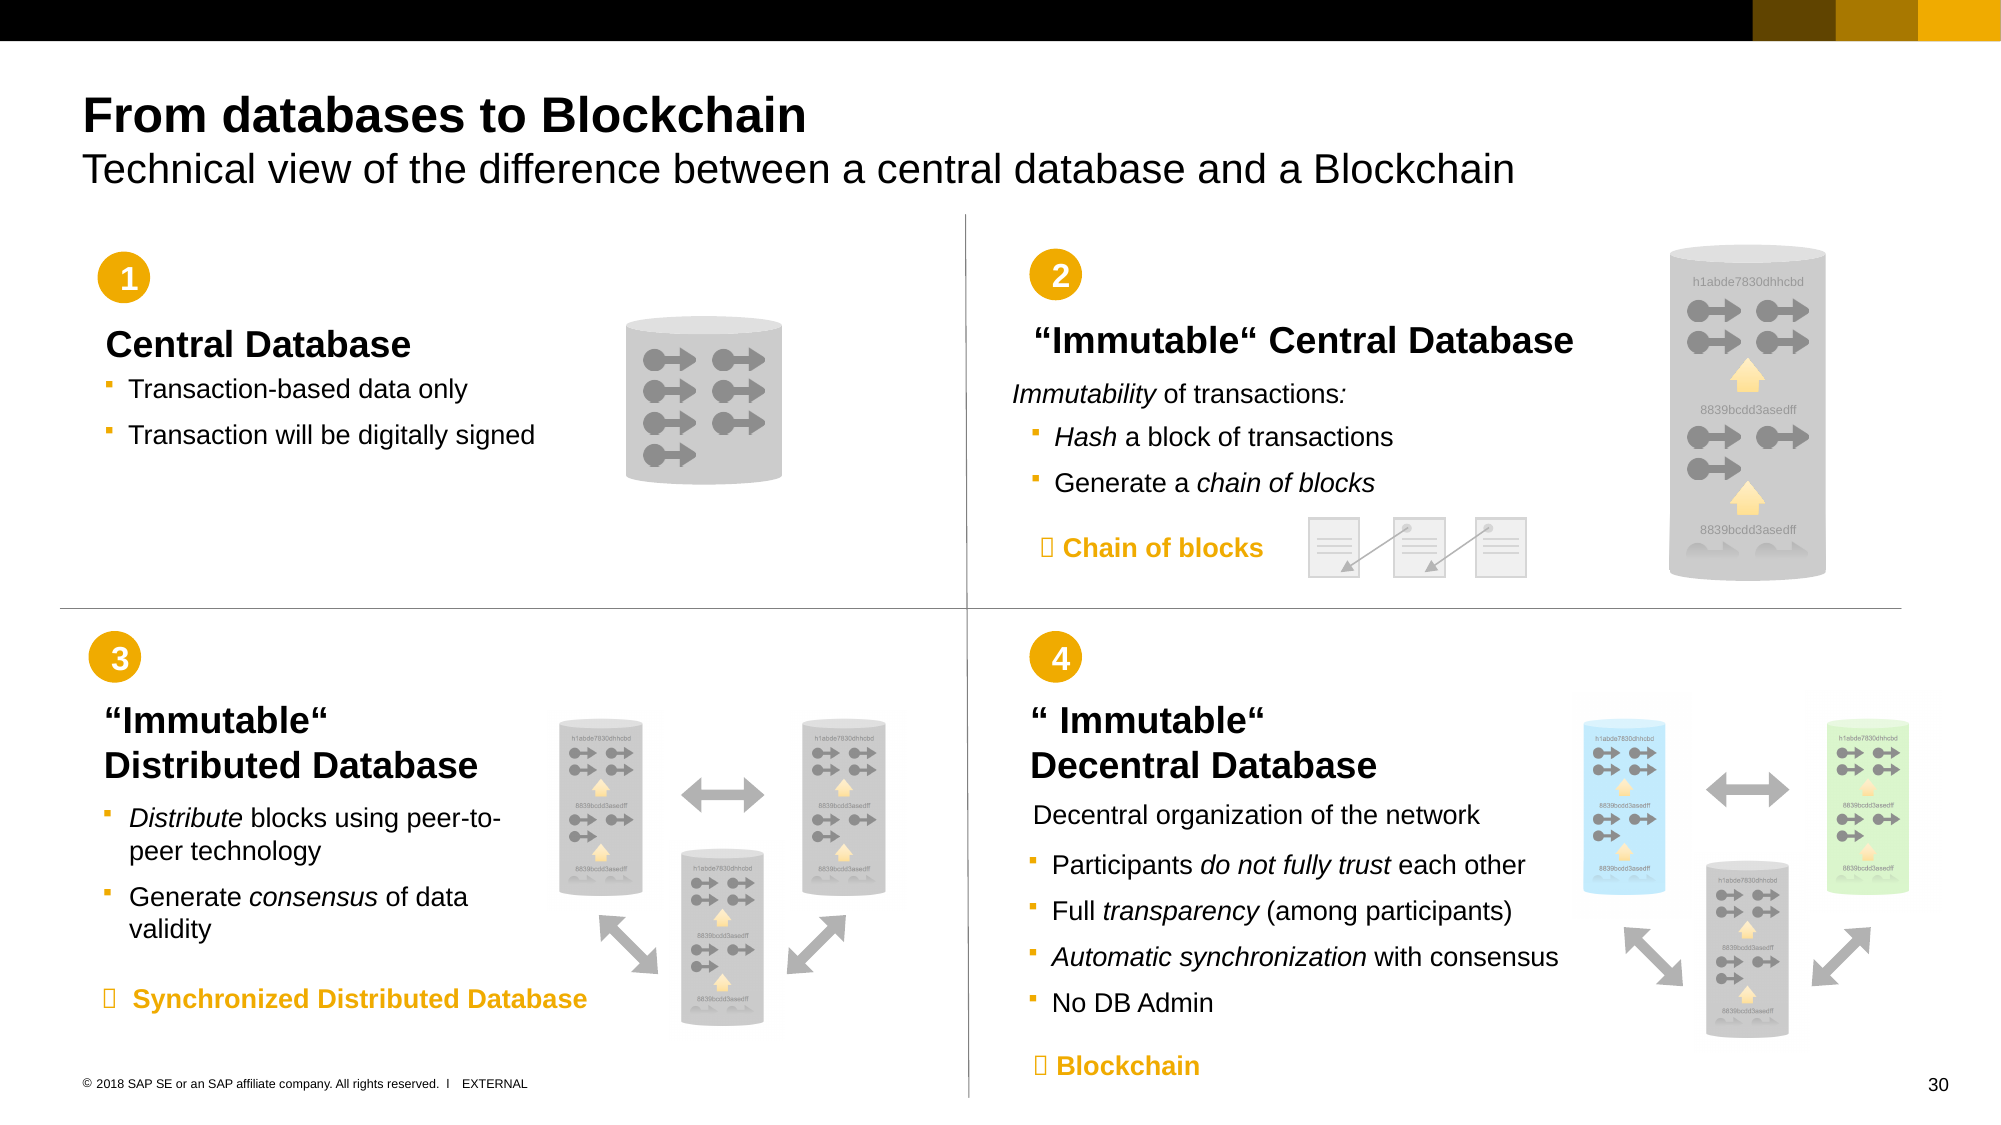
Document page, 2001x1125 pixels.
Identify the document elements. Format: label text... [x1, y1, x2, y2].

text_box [999, 630, 1942, 1090]
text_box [75, 251, 782, 485]
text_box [58, 630, 907, 1041]
list Technical view of the difference between a central database and a Blockchain [81, 141, 1973, 184]
title From databases to Blockchain [82, 82, 1918, 141]
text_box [1001, 244, 1826, 589]
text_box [965, 214, 970, 608]
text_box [965, 621, 970, 1098]
